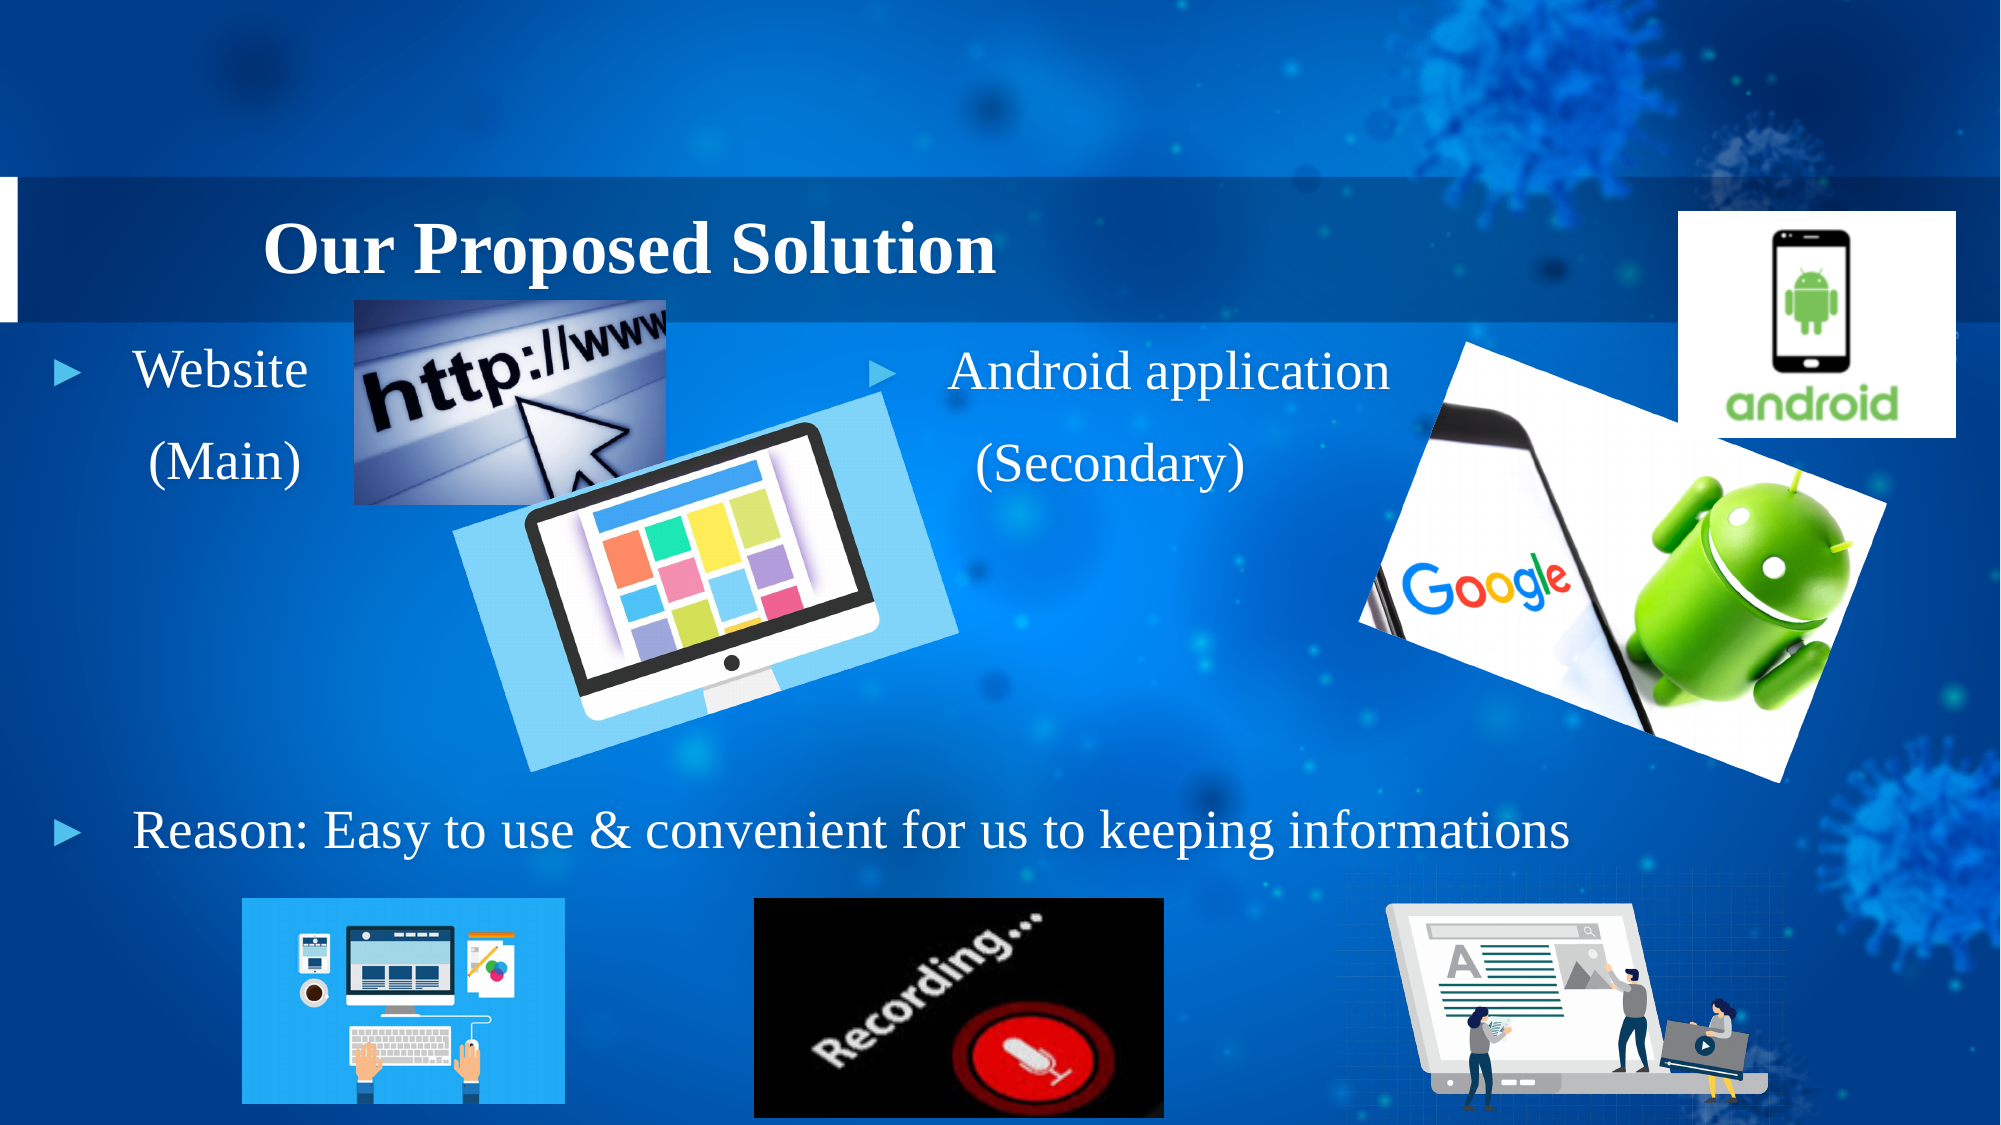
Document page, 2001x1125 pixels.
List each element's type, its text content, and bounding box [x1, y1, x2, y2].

text_box Android application (Secondary) [847, 323, 1475, 458]
title Our Proposed Solution [112, 176, 1507, 319]
picture [0, 0, 2001, 1125]
list Website (Main) Reason: Easy to use & convenient for us to keeping informations [32, 322, 1801, 971]
